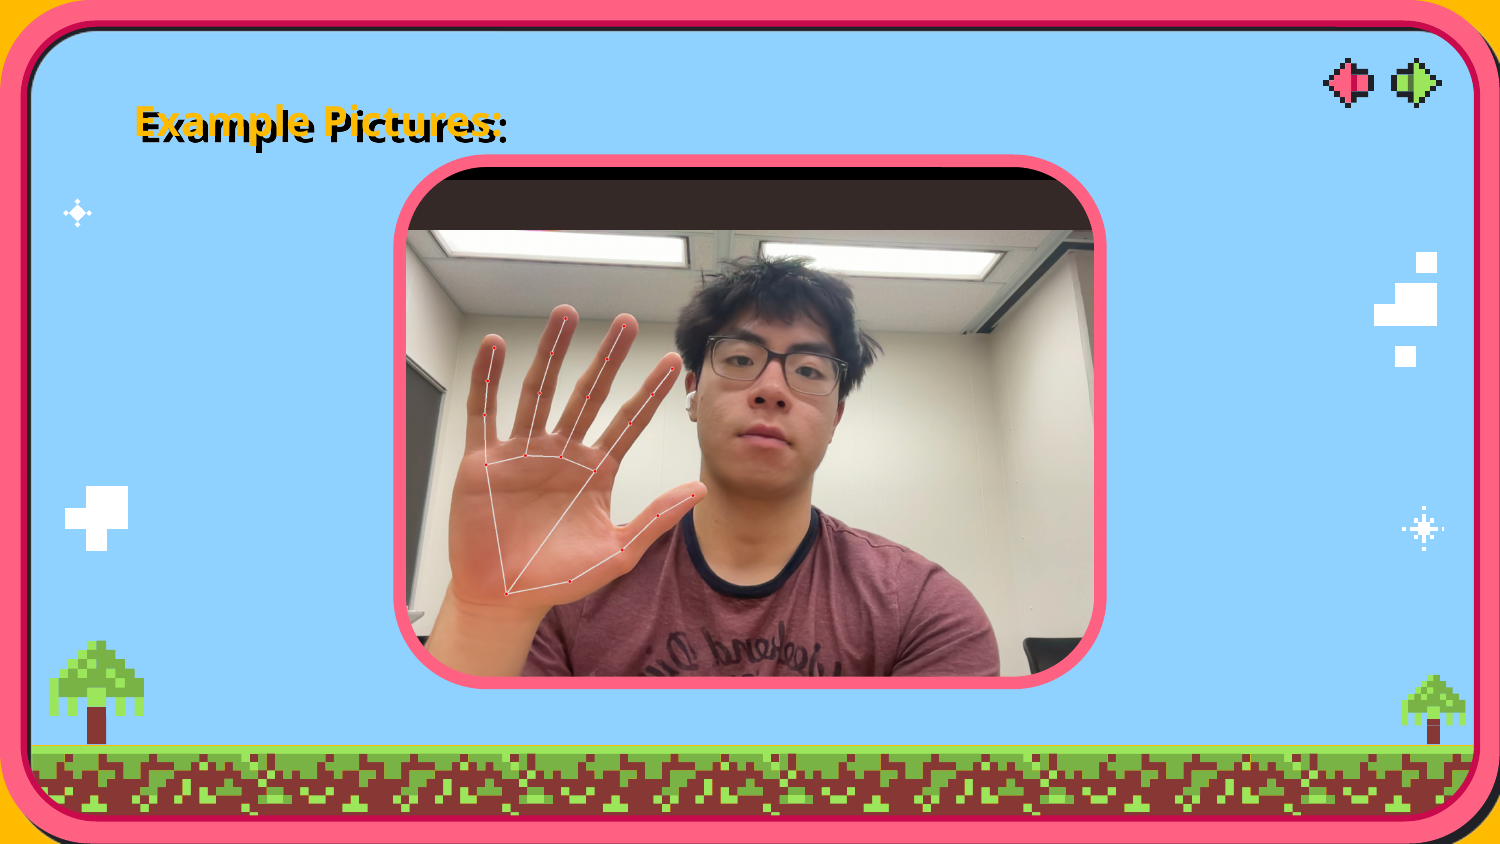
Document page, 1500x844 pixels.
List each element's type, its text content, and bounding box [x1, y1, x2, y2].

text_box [1322, 57, 1374, 109]
title Example Pictures: [118, 72, 1382, 167]
picture [399, 160, 1101, 684]
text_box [1390, 57, 1442, 109]
